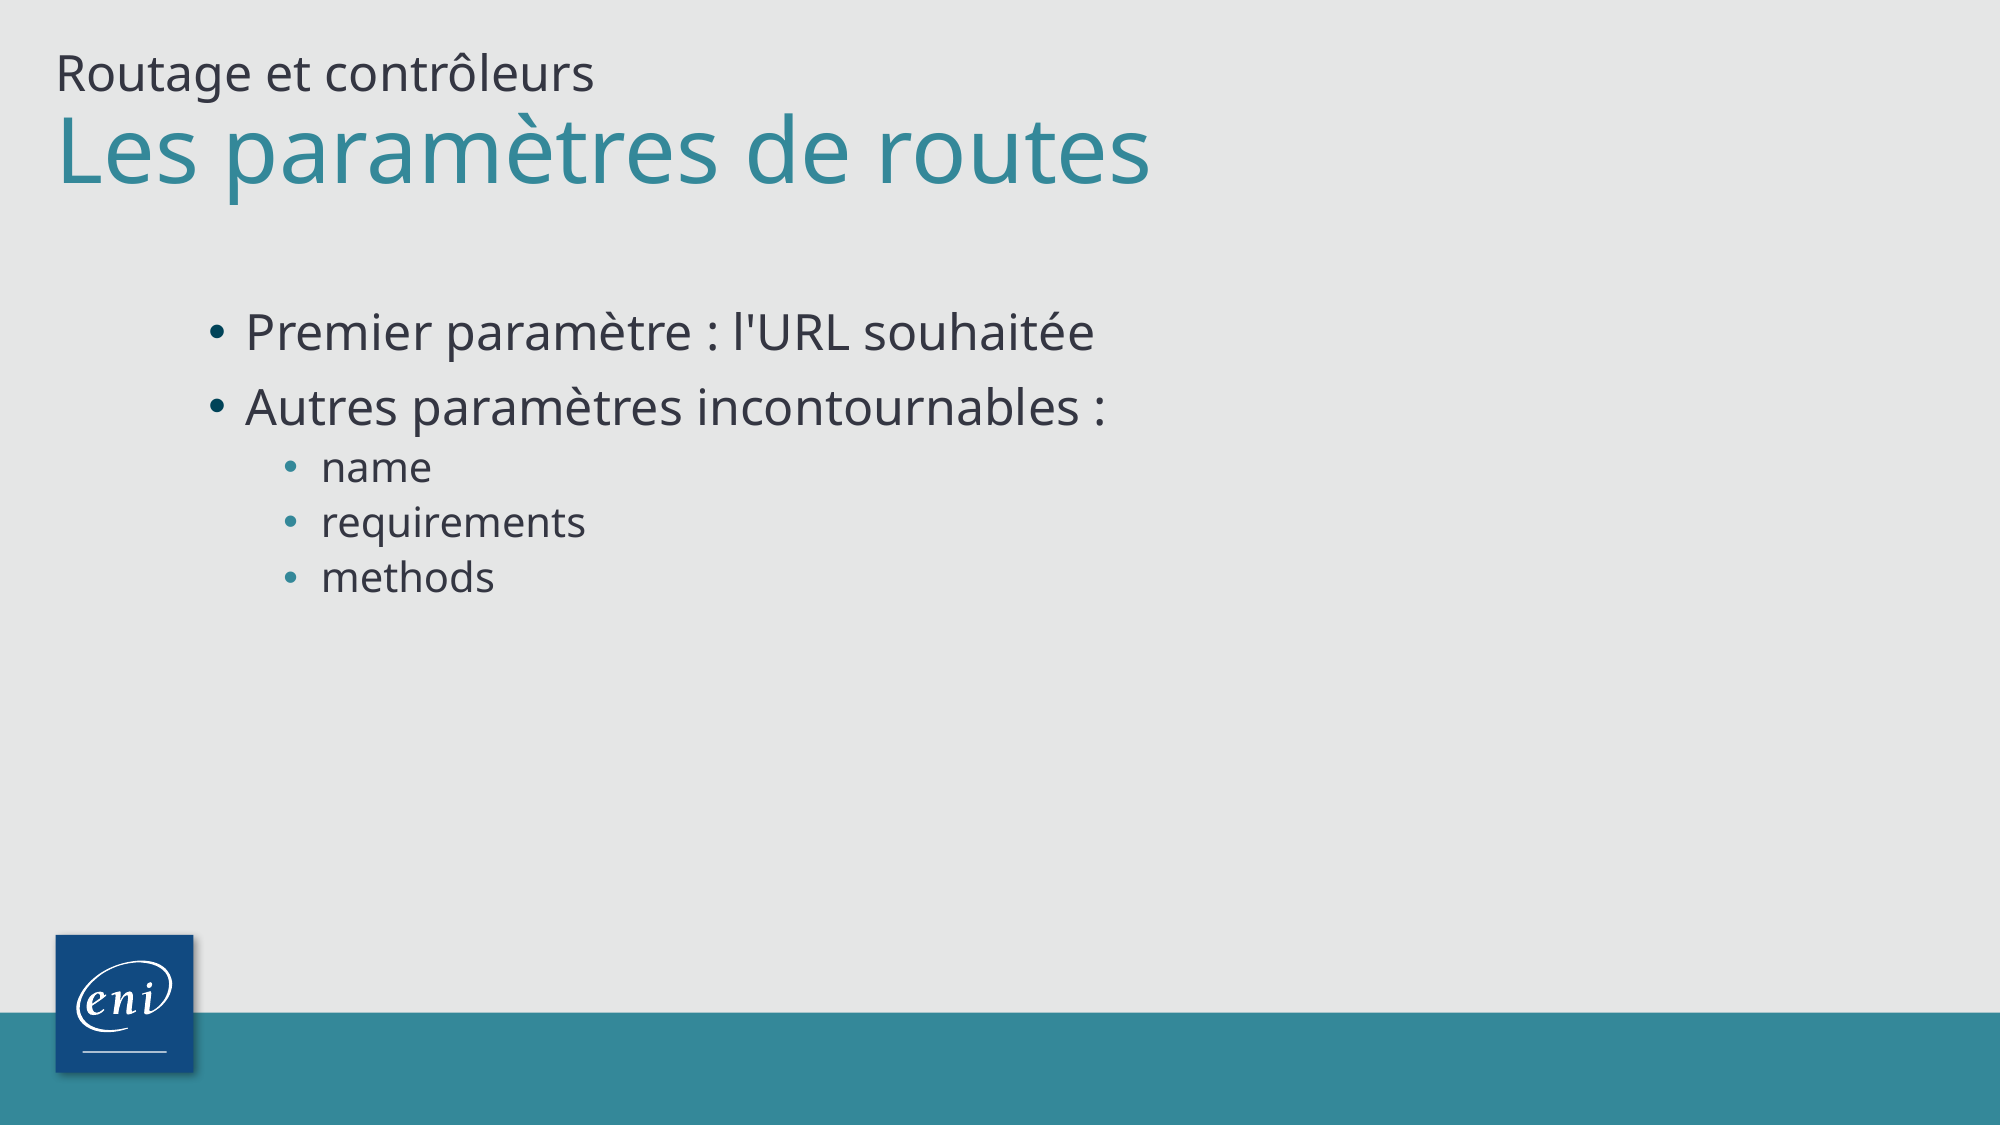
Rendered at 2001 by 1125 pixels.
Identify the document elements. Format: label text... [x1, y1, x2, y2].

list Premier paramètre : l'URL souhaitée Autres paramètres incontournables : name requirements methods [193, 299, 1952, 571]
title Les paramètres de routes [55, 104, 1952, 205]
list Routage et contrôleurs [55, 31, 1952, 103]
